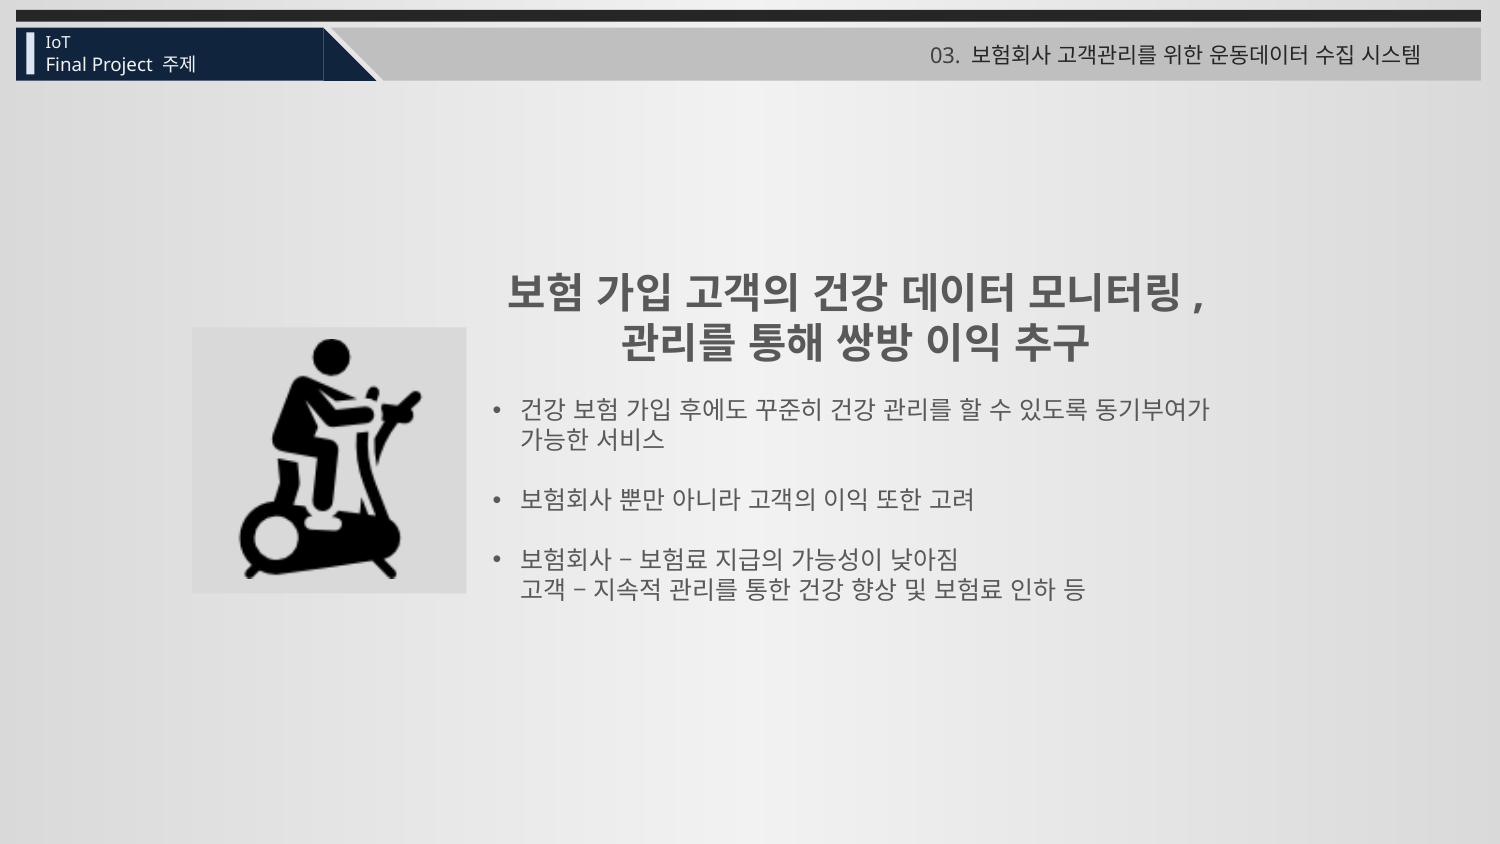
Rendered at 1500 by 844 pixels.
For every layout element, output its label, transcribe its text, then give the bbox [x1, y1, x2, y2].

text_box 보험 가입 고객의 건강 데이터 모니터링, 관리를 통해 쌍방 이익 추구 [454, 259, 1258, 375]
text_box IoT [30, 24, 256, 45]
text_box Final Project 주제 [30, 45, 256, 83]
text_box [24, 30, 37, 76]
text_box [256, 26, 321, 83]
picture [210, 338, 451, 579]
text_box [14, 26, 30, 83]
text_box [14, 8, 1483, 24]
text_box [190, 325, 468, 595]
text_box 건강 보험 가입 후에도 꾸준히 건강 관리를 할 수 있도록 동기부여가 가능한 서비스 보험회사 뿐만 아니라 고객의 이익 또한 고려 보험회사 – 보험료 지급의 가능성이 낮아짐 고객 – 지속적 관리를 통한 건강 향상 및 보험료 인하 등 [477, 387, 1258, 612]
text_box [330, 27, 1482, 81]
text_box [321, 25, 328, 83]
text_box 03. 보험회사 고객관리를 위한 운동데이터 수집 시스템 [915, 34, 1500, 102]
